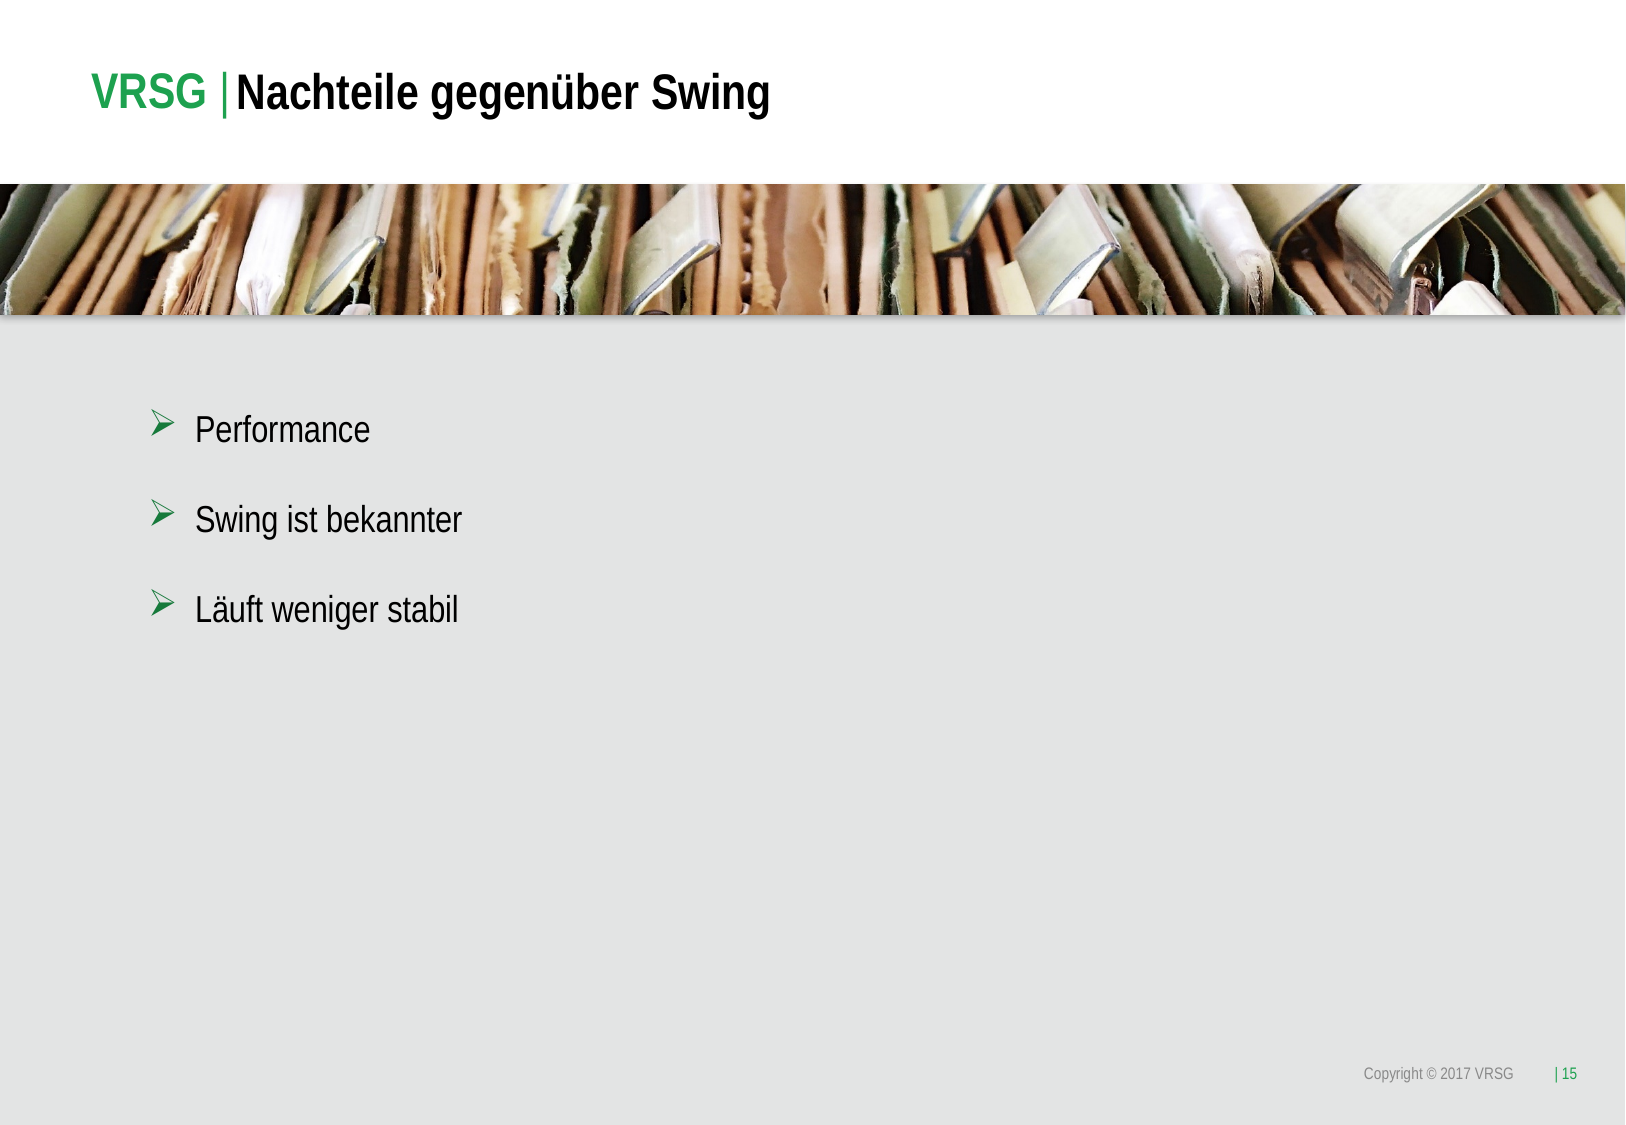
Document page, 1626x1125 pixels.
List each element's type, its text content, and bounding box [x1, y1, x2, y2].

text_box Performance Swing ist bekannter Läuft weniger stabil [133, 397, 1492, 773]
footer Copyright © 2017 VRSG [91, 1042, 1534, 1103]
slide_number | 15 [1539, 1042, 1611, 1103]
picture [0, 184, 1625, 315]
title Nachteile gegenüber Swing [236, 59, 1557, 180]
